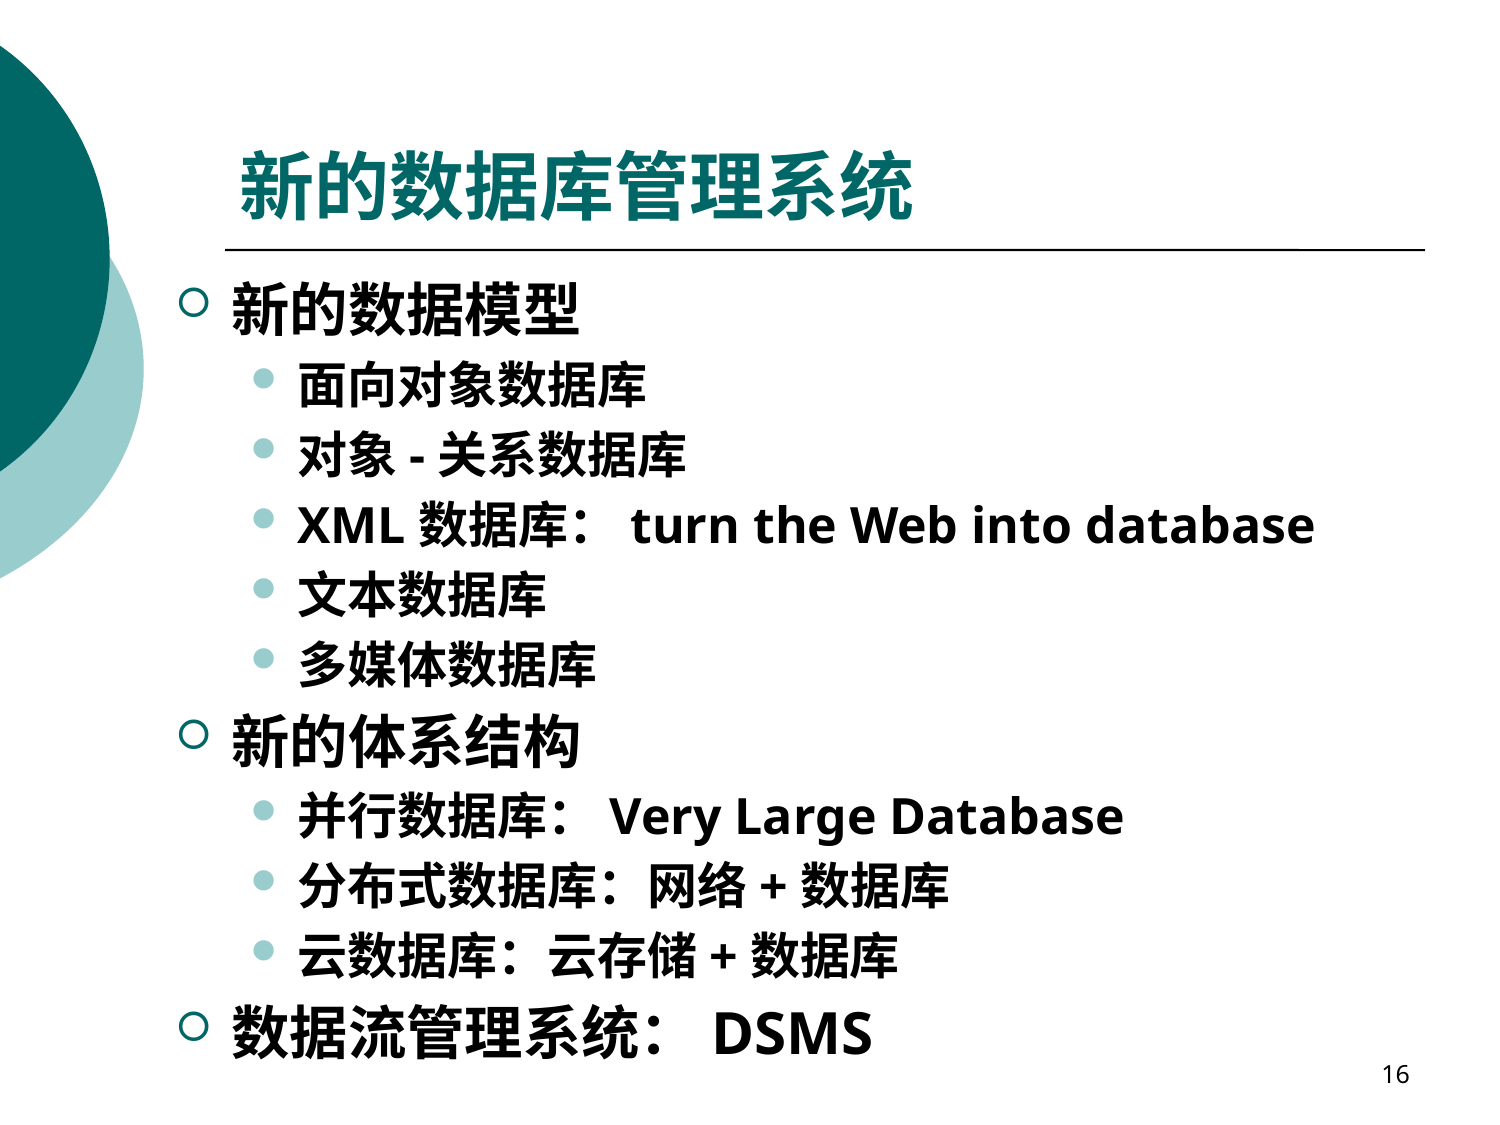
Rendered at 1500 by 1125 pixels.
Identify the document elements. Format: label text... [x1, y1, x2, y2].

list 新的数据模型 面向对象数据库 对象-关系数据库 XML数据库：turn the Web into database 文本数据库 多媒体数据库 新的体系结构 并行数据库：Very Large Database 分布式数据库：网络+数据库 云数据库：云存储+数据库 数据流管理系统：DSMS [160, 265, 1425, 1100]
title 新的数据库管理系统 [224, 49, 1425, 237]
